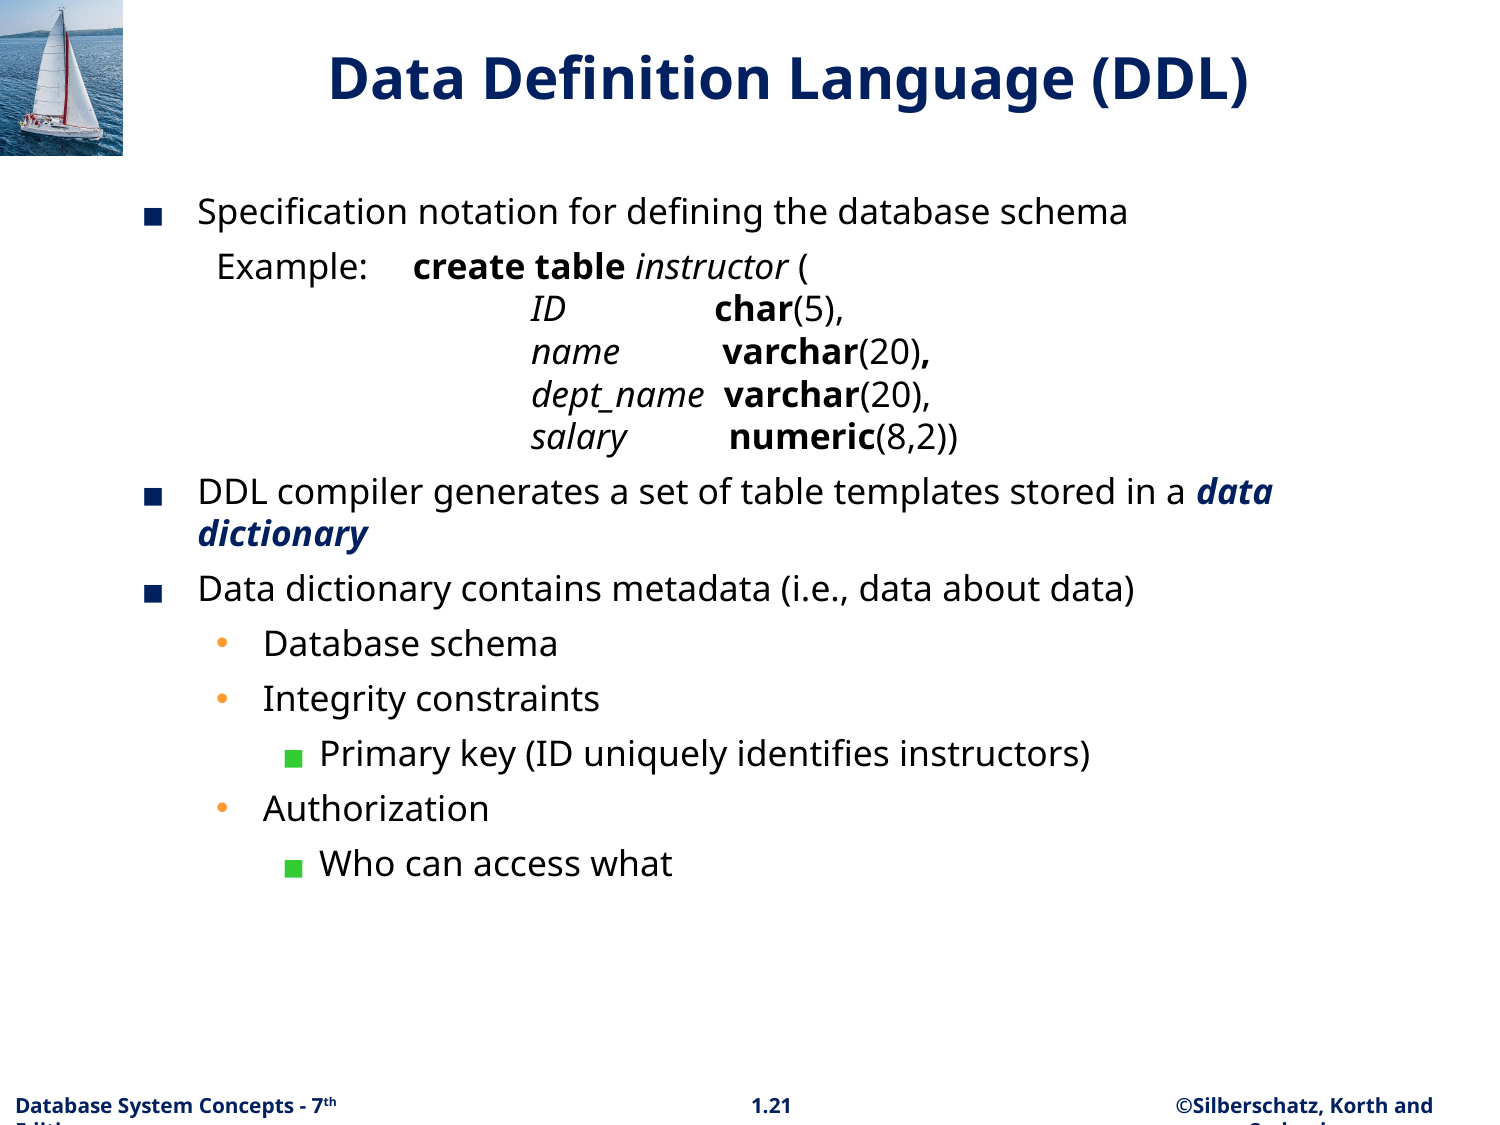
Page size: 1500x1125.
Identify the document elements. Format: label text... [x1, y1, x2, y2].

list Specification notation for defining the database schema Example: create table instructor ( ID char(5), name varchar(20), dept_name varchar(20), salary numeric(8,2)) DDL compiler generates a set of table templates stored in a data dictionary Data dictionary contains metadata (i.e., data about data) Database schema Integrity constraints Primary key (ID uniquely identifies instructors) Authorization Who can access what [126, 181, 1341, 986]
picture [0, 0, 123, 156]
title Data Definition Language (DDL) [126, 19, 1451, 120]
